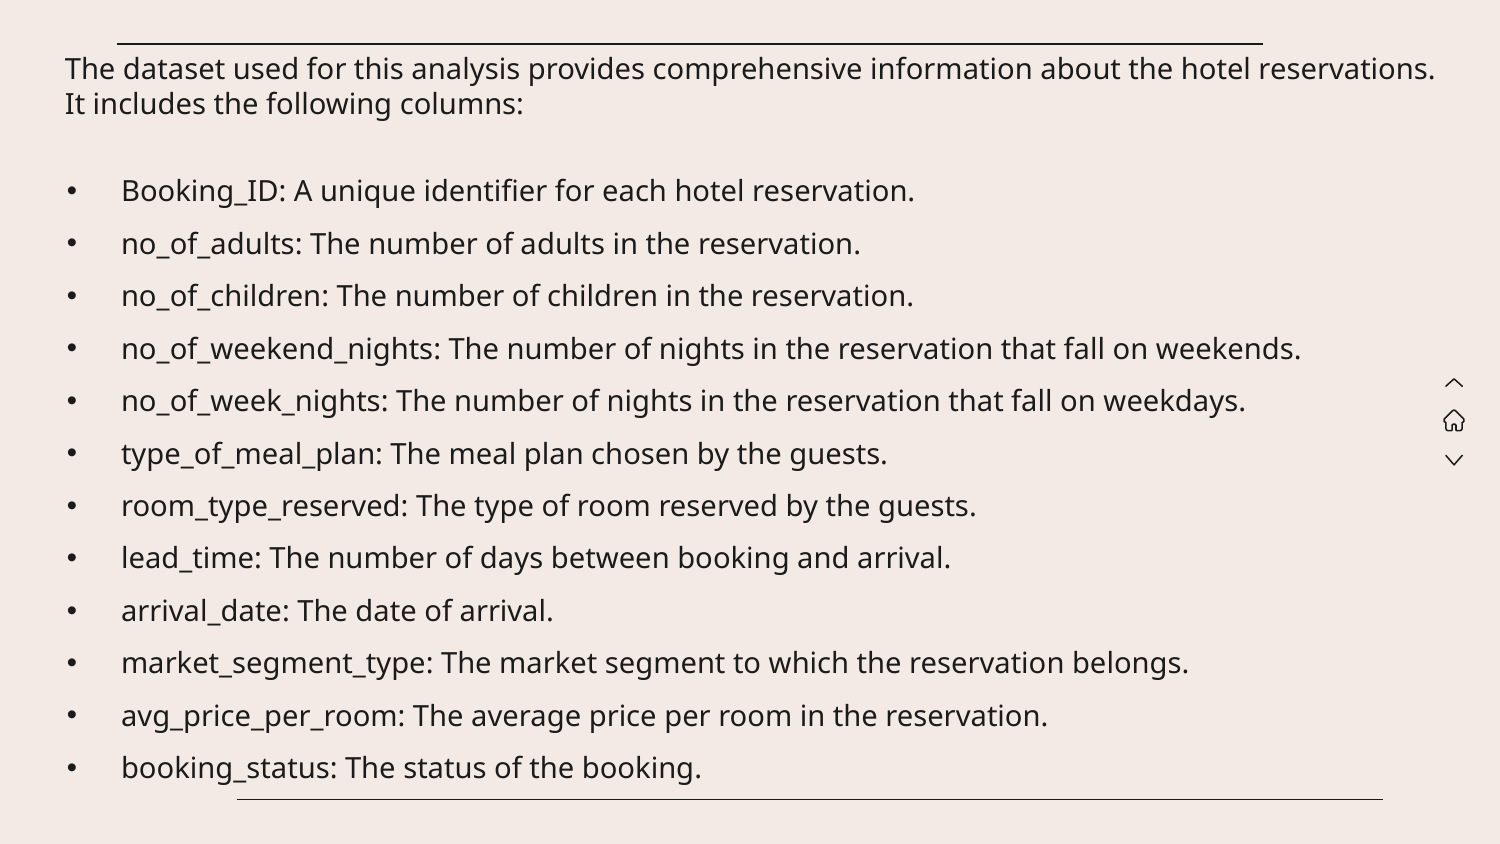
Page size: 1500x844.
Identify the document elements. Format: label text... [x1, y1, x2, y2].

text_box [1444, 410, 1464, 431]
subtitle The dataset used for this analysis provides comprehensive information about the hotel reservations. It includes the following columns: Booking_ID: A unique identifier for each hotel reservation. no_of_adults: The number of adults in the reservation. no_of_children: The number of children in the reservation. no_of_weekend_nights: The number of nights in the reservation that fall on weekends. no_of_week_nights: The number of nights in the reservation that fall on weekdays. type_of_meal_plan: The meal plan chosen by the guests. room_type_reserved: The type of room reserved by the guests. lead_time: The number of days between booking and arrival. arrival_date: The date of arrival. market_segment_type: The market segment to which the reservation belongs. avg_price_per_room: The average price per room in the reservation. booking_status: The status of the booking. [46, 43, 1462, 826]
